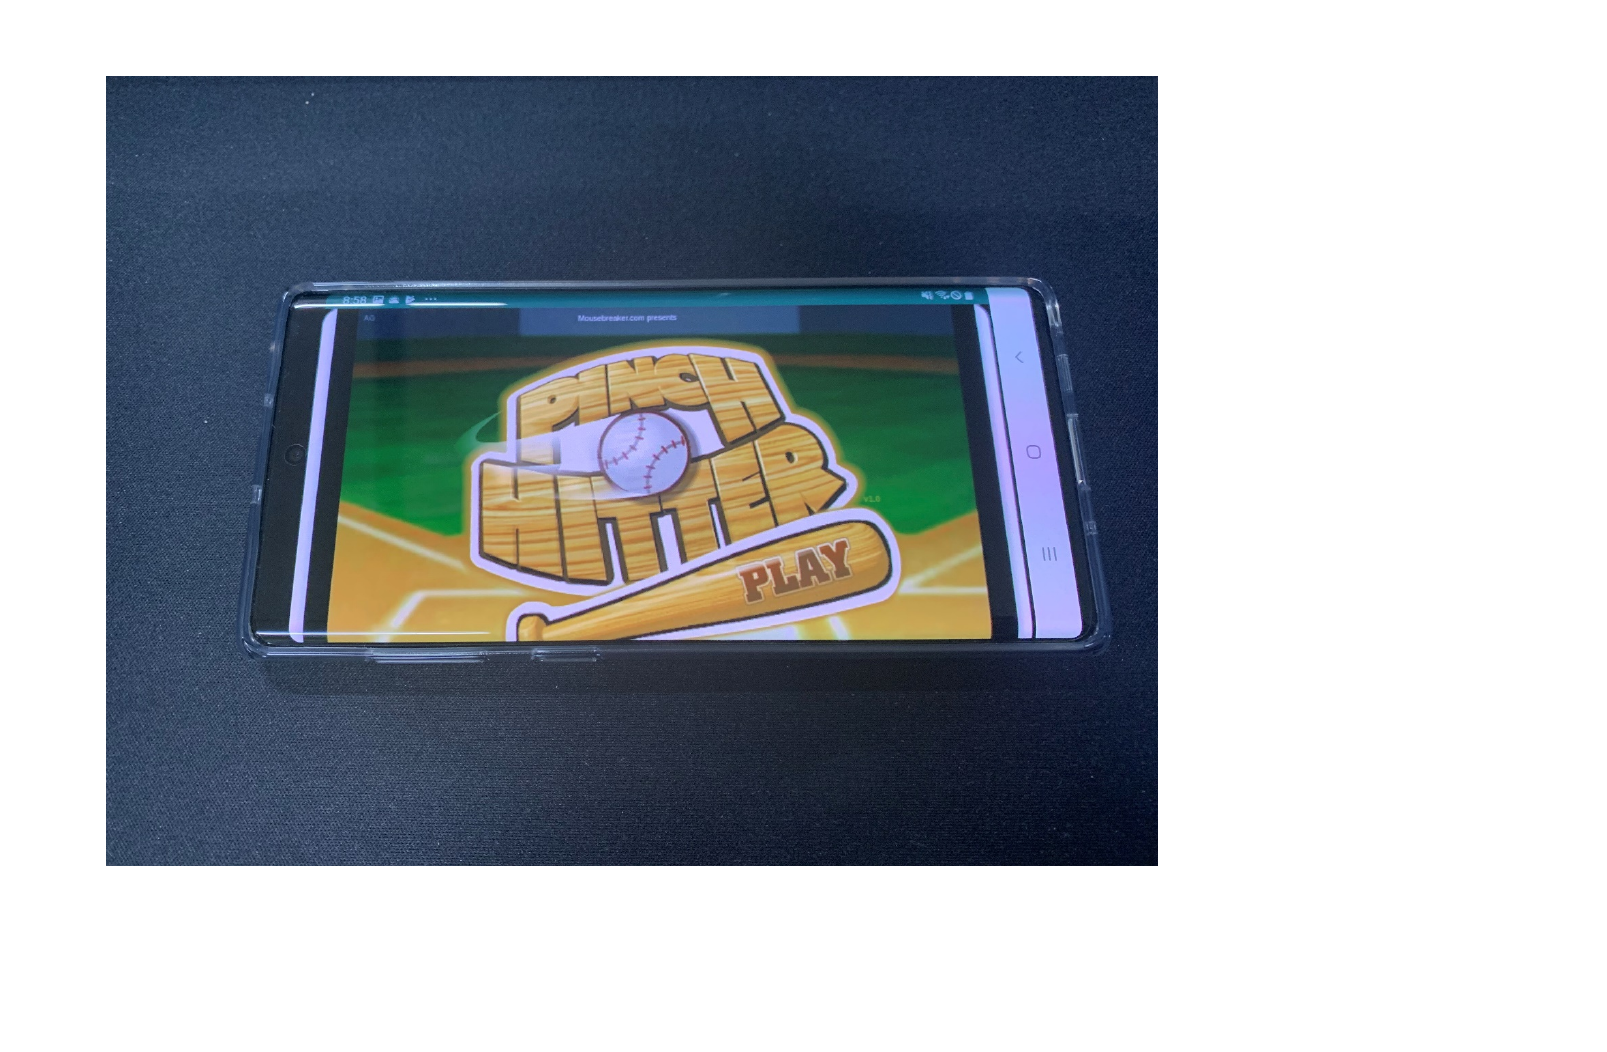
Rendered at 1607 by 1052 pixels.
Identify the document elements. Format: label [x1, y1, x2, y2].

picture [105, 76, 1158, 866]
